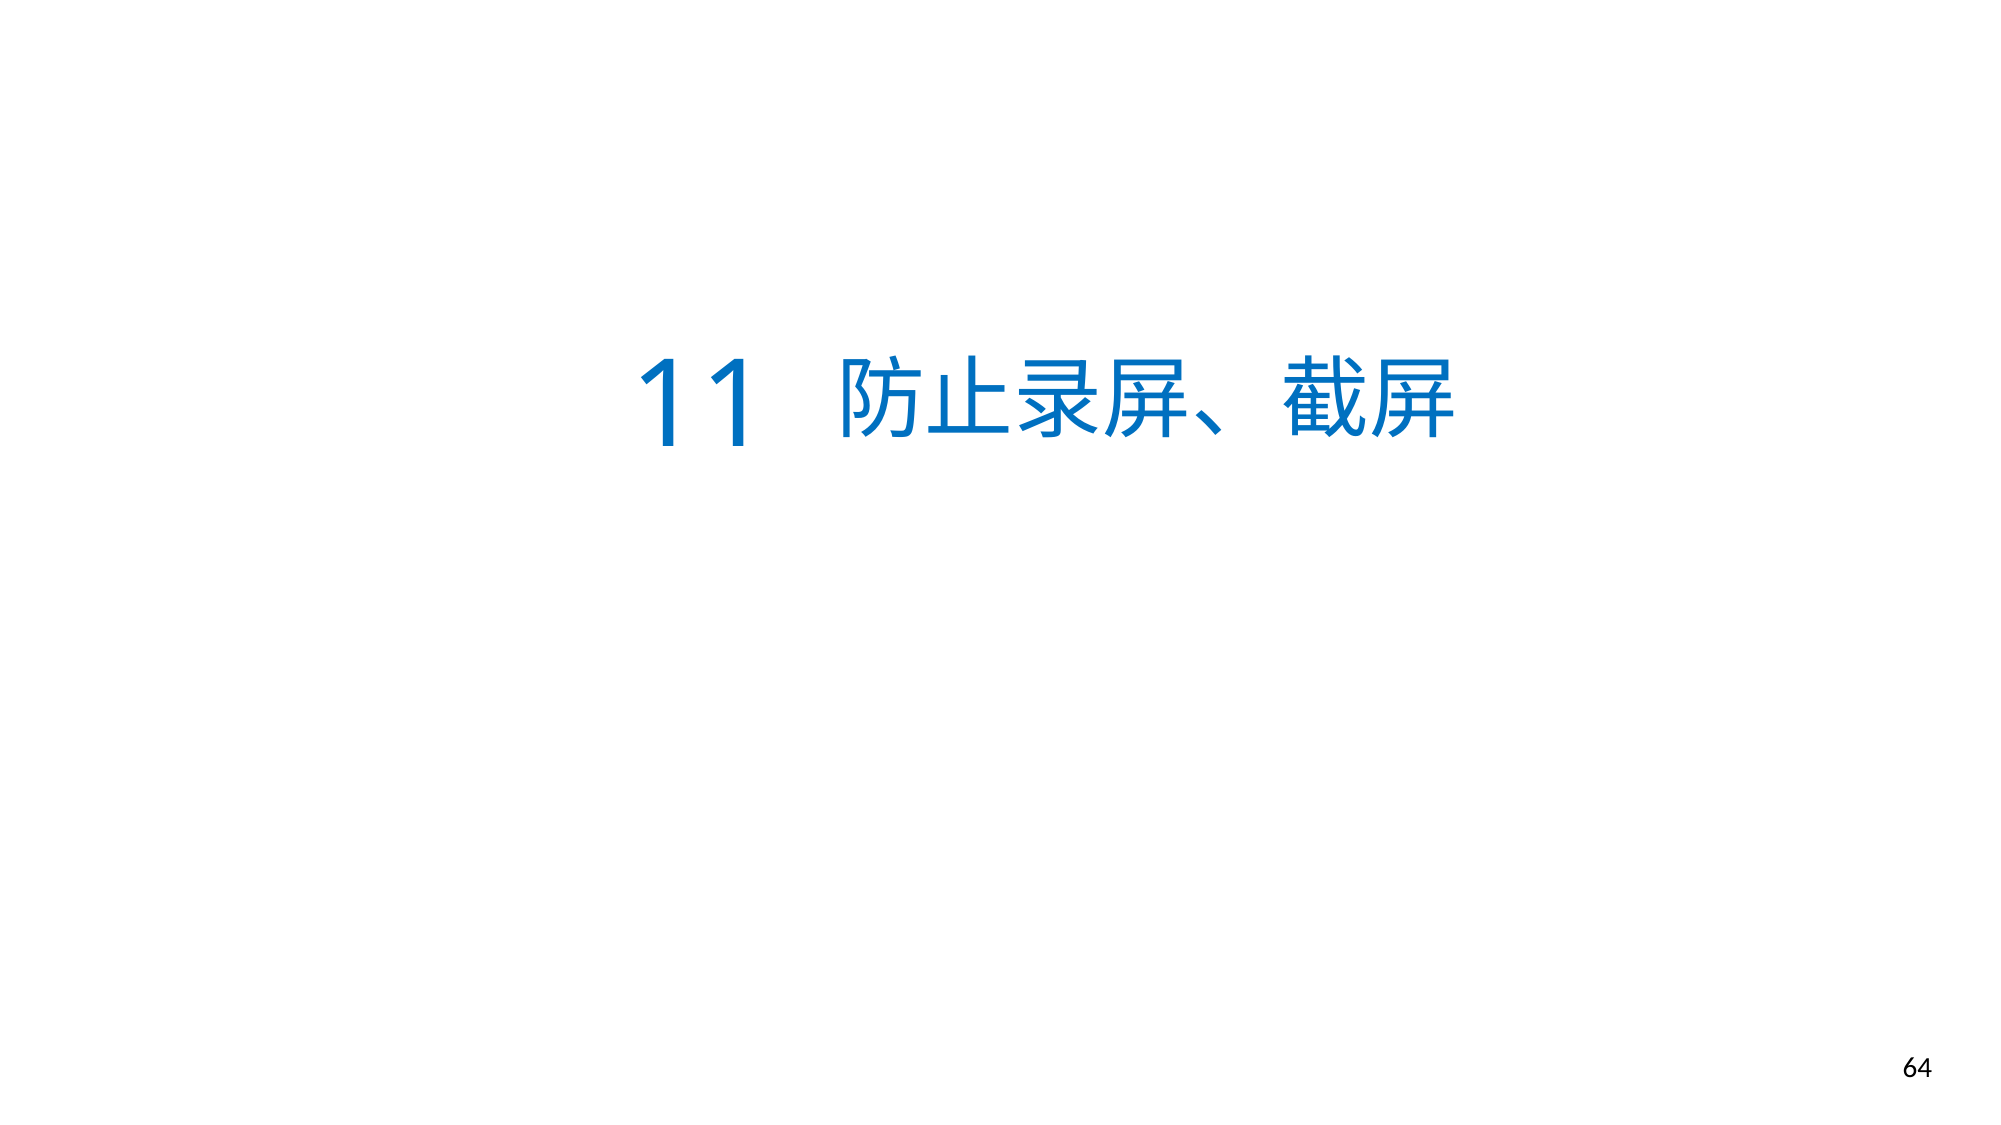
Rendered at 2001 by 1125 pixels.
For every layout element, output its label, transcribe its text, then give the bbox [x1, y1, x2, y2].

slide_number 64 [1829, 1042, 1944, 1103]
text_box 11 [558, 316, 843, 479]
text_box 防止录屏、截屏 [821, 334, 1618, 456]
